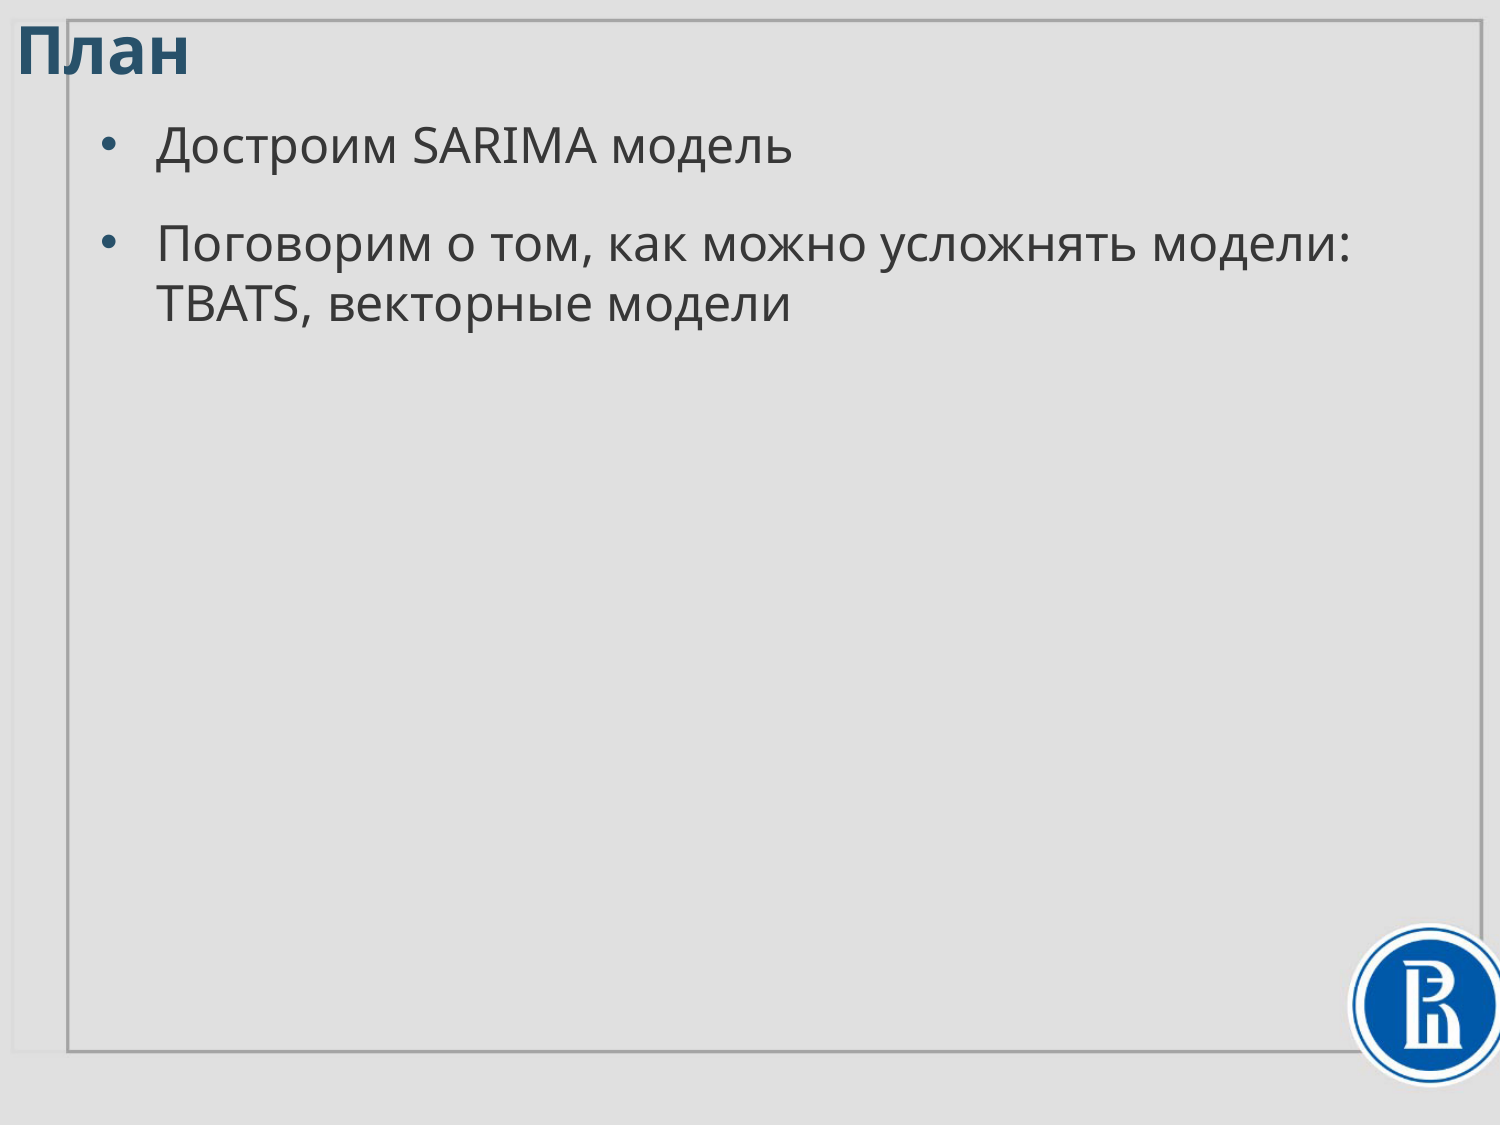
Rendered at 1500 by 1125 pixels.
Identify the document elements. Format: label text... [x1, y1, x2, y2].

picture [0, 96, 1500, 1125]
text_box План [0, 0, 1500, 96]
text_box Достроим SARIMA модель Поговорим о том, как можно усложнять модели: TBATS, векторные модели [100, 113, 1400, 681]
